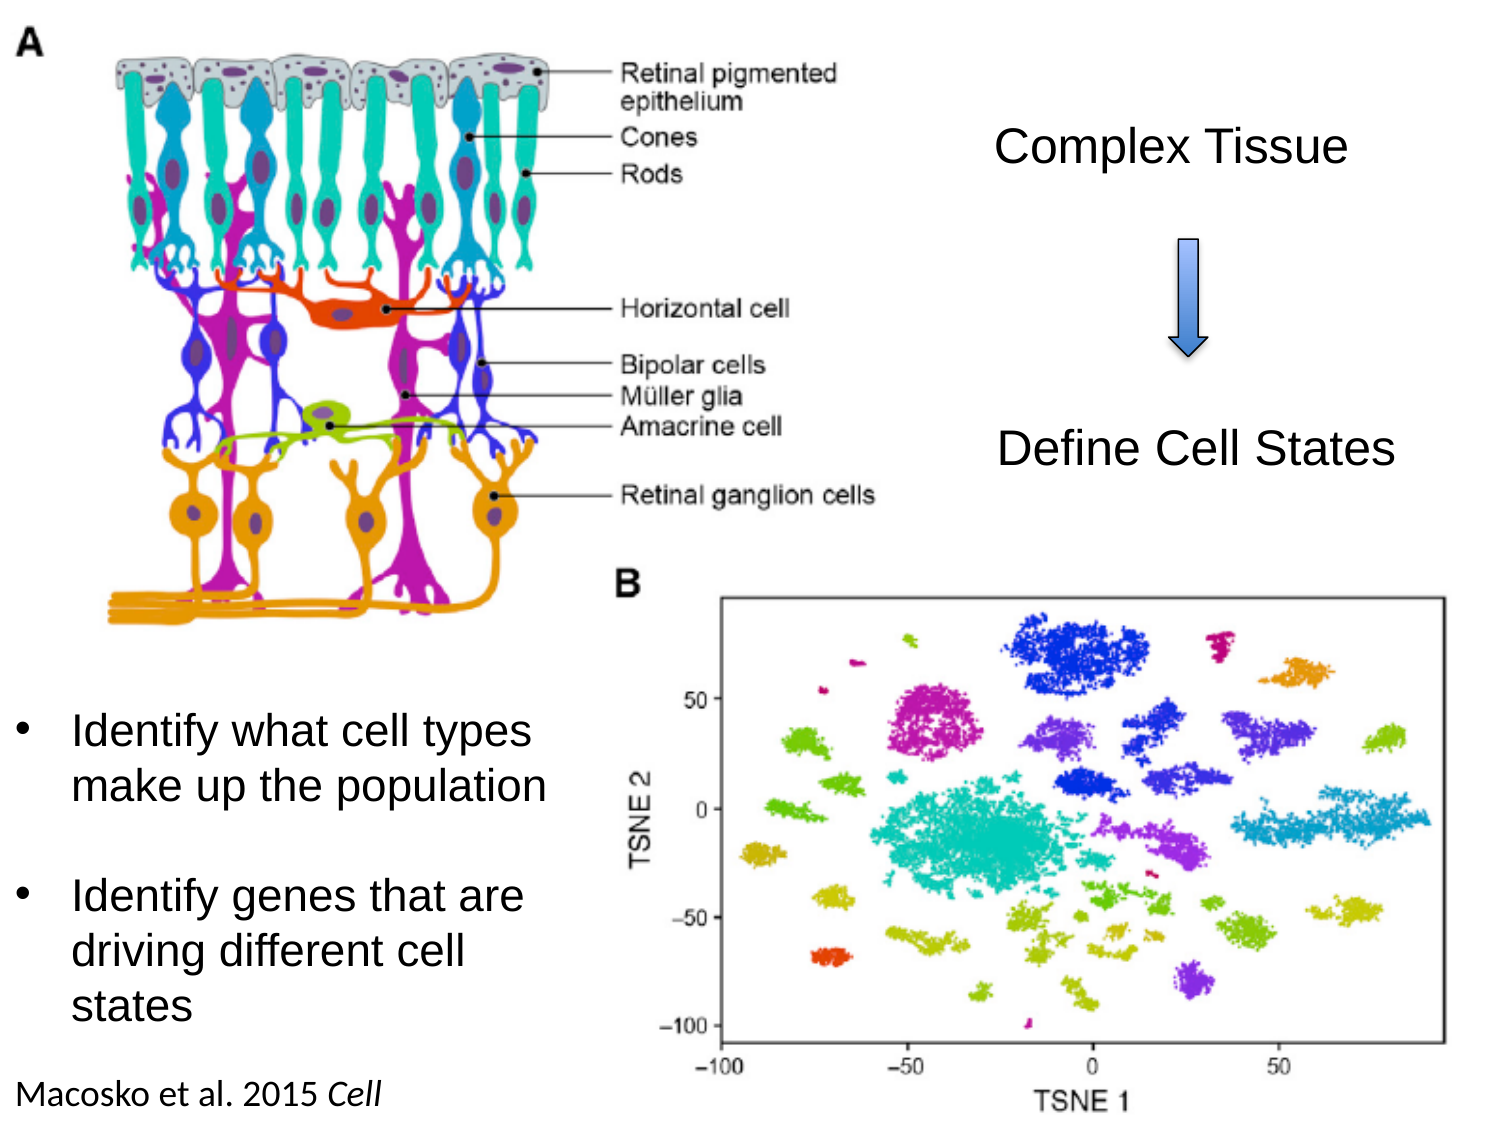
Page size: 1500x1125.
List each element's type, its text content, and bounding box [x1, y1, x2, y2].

picture [0, 0, 1500, 1125]
text_box Complex Tissue [979, 106, 1398, 182]
text_box Identify what cell types make up the population Identify genes that are driving different cell states [0, 693, 599, 1038]
text_box Macosko et al. 2015 Cell [0, 1061, 434, 1122]
text_box [1167, 238, 1209, 358]
text_box Define Cell States [981, 408, 1434, 483]
